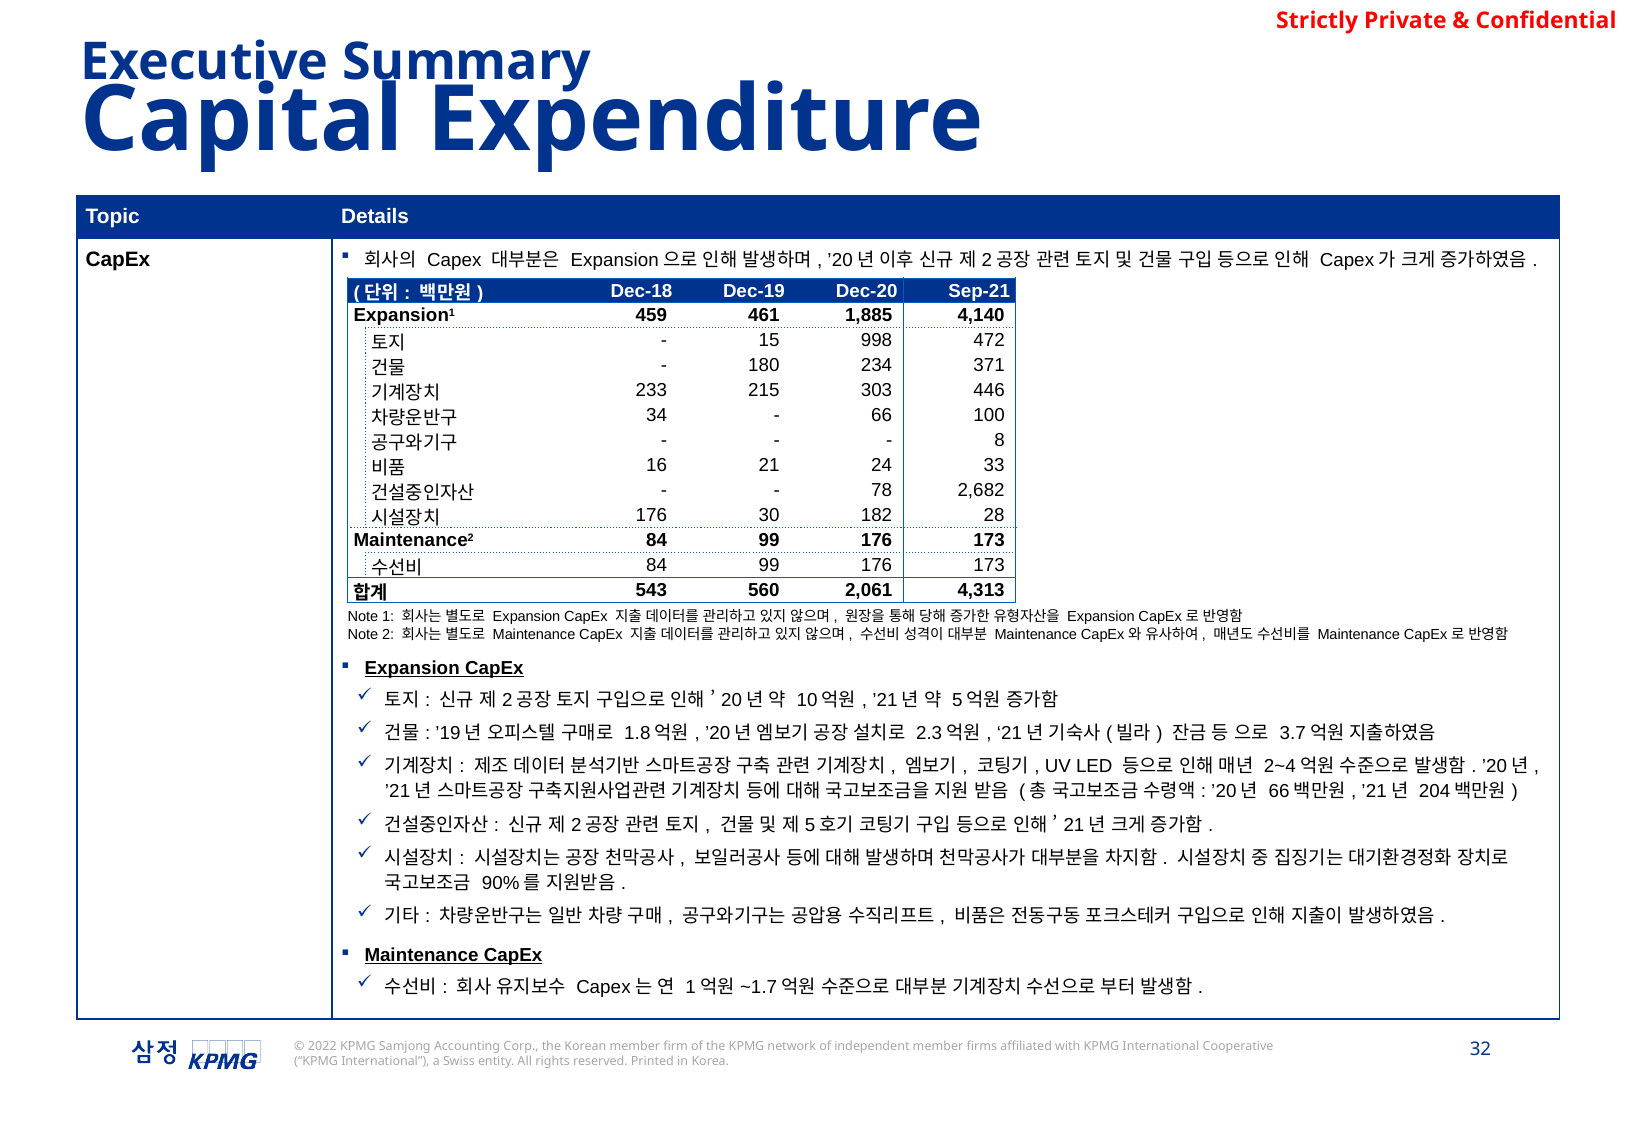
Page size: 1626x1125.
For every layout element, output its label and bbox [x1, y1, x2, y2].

table_header [348, 279, 903, 302]
table_cell [78, 239, 331, 1018]
picture [129, 1038, 263, 1071]
text_box [65, 37, 1475, 178]
table_header [904, 279, 1015, 302]
table_cell [333, 239, 1559, 1018]
text_box [347, 607, 1560, 643]
table_header [333, 196, 1559, 238]
table_header [78, 196, 331, 238]
